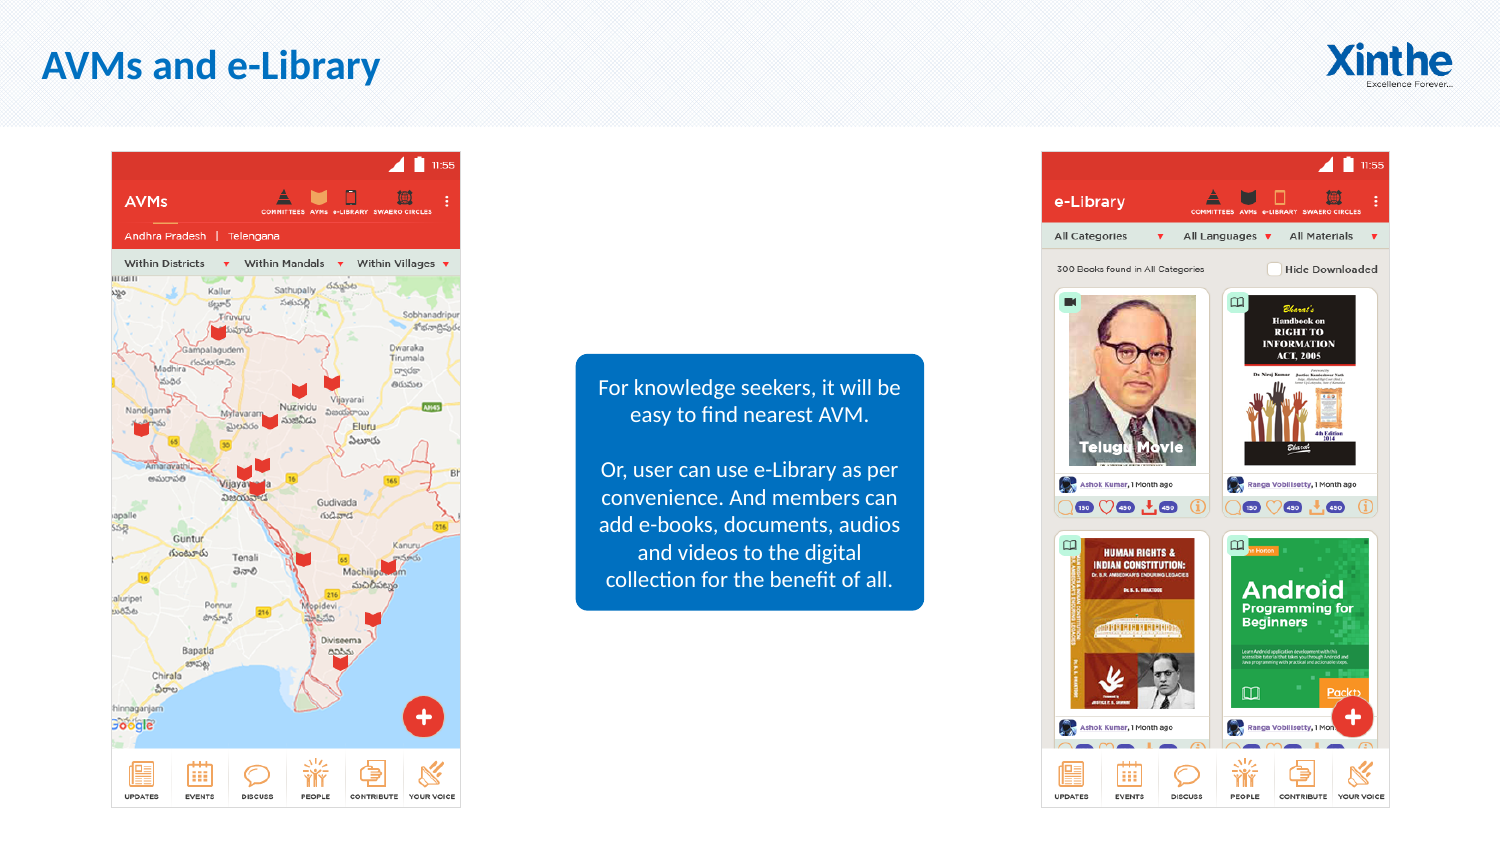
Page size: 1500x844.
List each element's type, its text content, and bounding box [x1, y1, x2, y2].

text_box AVMs and e-Library [26, 30, 995, 96]
text_box [0, 0, 1500, 129]
picture [1040, 151, 1390, 809]
picture [1326, 42, 1453, 89]
text_box For knowledge seekers, it will be easy to find nearest AVM. Or, user can use e-Library as per convenience. And members can add e-books, documents, audios and videos to the digital collection for the benefit of all. [573, 351, 927, 613]
picture [111, 151, 461, 809]
